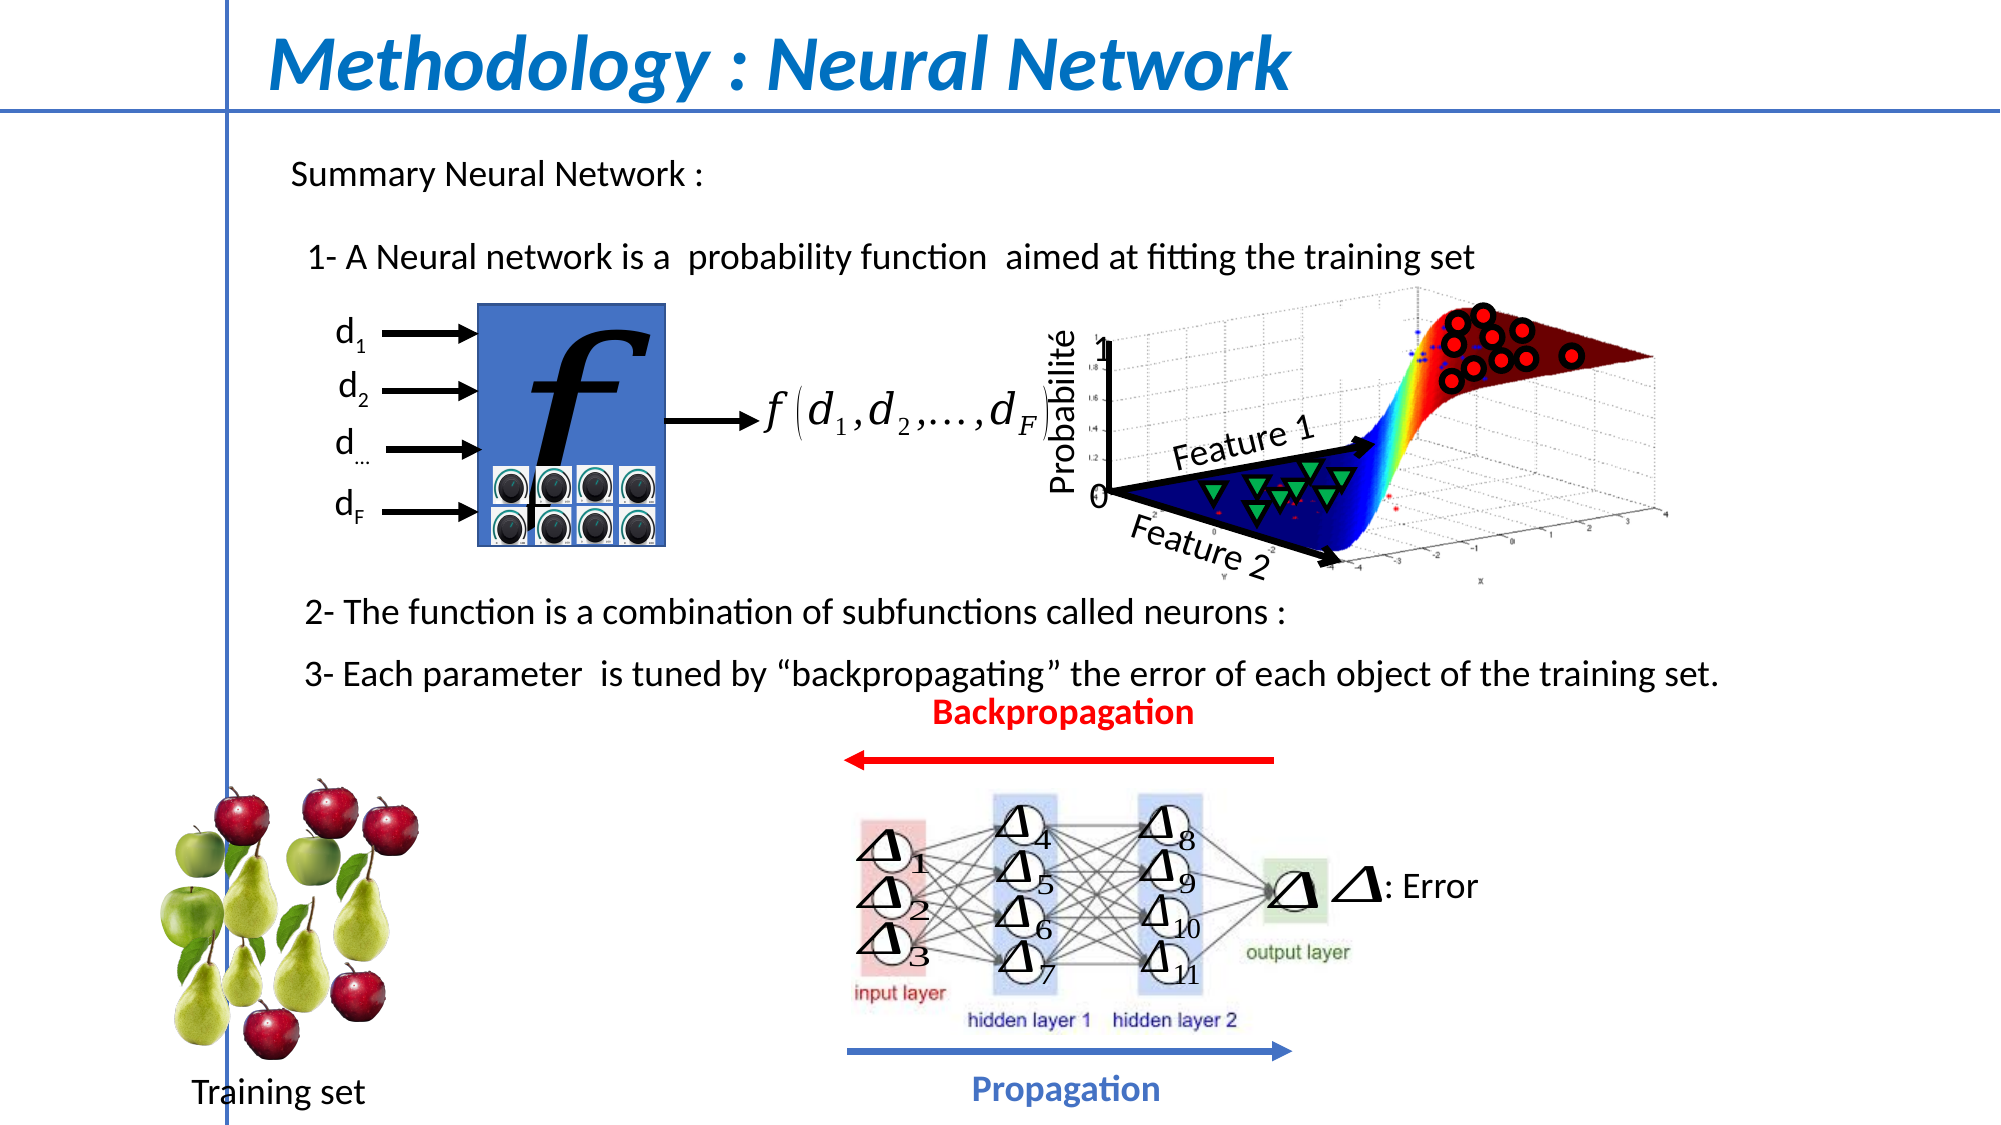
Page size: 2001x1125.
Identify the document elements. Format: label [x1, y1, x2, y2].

text_box [176, 1059, 391, 1120]
picture [576, 506, 613, 544]
picture [491, 507, 528, 545]
picture [619, 507, 656, 545]
text_box [841, 679, 1287, 740]
picture [535, 466, 572, 504]
picture [851, 788, 1354, 1035]
list [252, 15, 1876, 111]
picture [141, 778, 419, 1060]
text_box [1368, 853, 1528, 914]
picture [535, 507, 572, 545]
picture [619, 466, 656, 504]
text_box [843, 1056, 1290, 1116]
text_box [1368, 881, 1373, 899]
picture [576, 465, 613, 503]
text_box [319, 285, 1721, 596]
text_box [276, 141, 744, 202]
